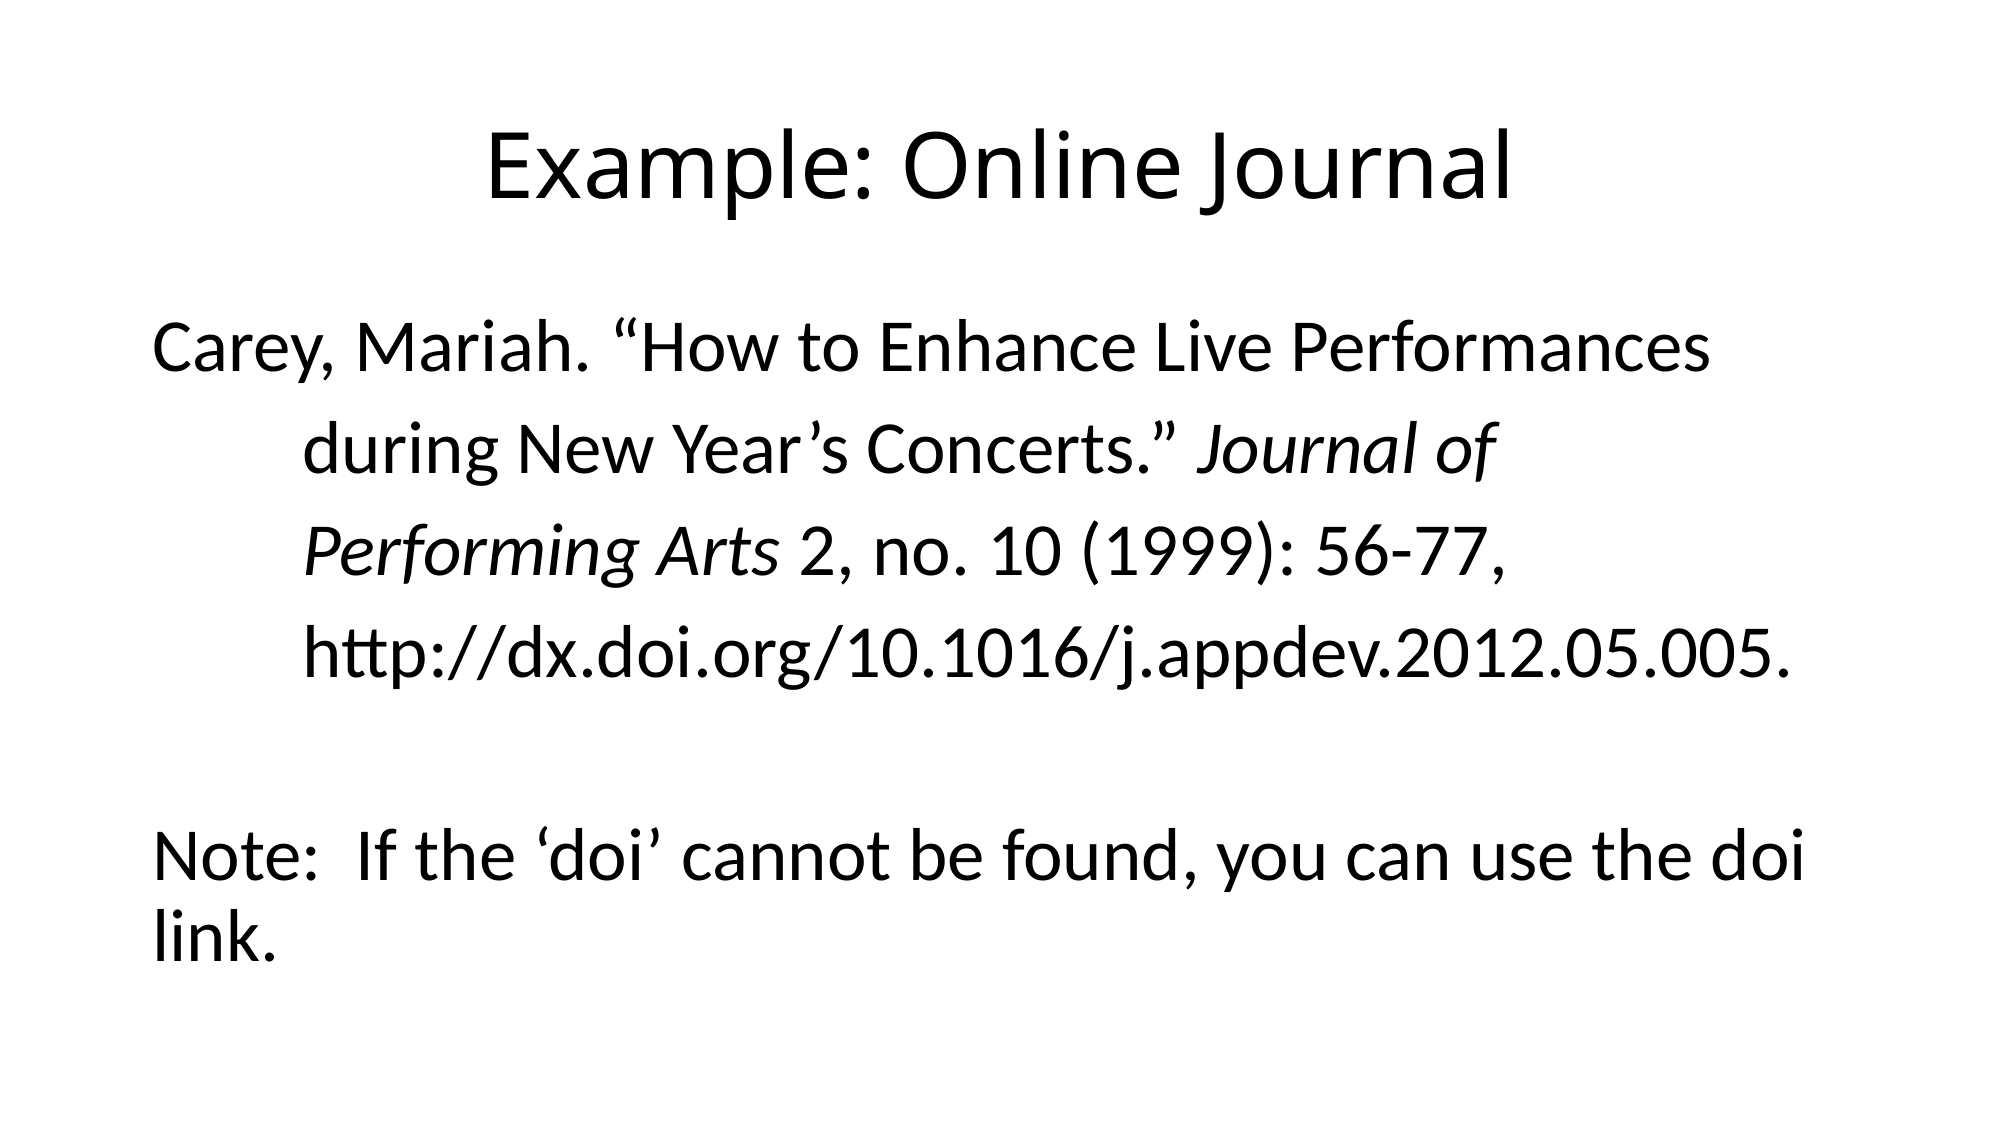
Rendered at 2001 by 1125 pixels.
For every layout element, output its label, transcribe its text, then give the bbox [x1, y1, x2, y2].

title Example: Online Journal [137, 59, 1863, 278]
list Carey, Mariah. “How to Enhance Live Performances during New Year’s Concerts.” Journal of Performing Arts 2, no. 10 (1999): 56-77, http://dx.doi.org/10.1016/j.appdev.2012.05.005. Note: If the ‘doi’ cannot be found, you can use the doi link. [137, 299, 1863, 1014]
